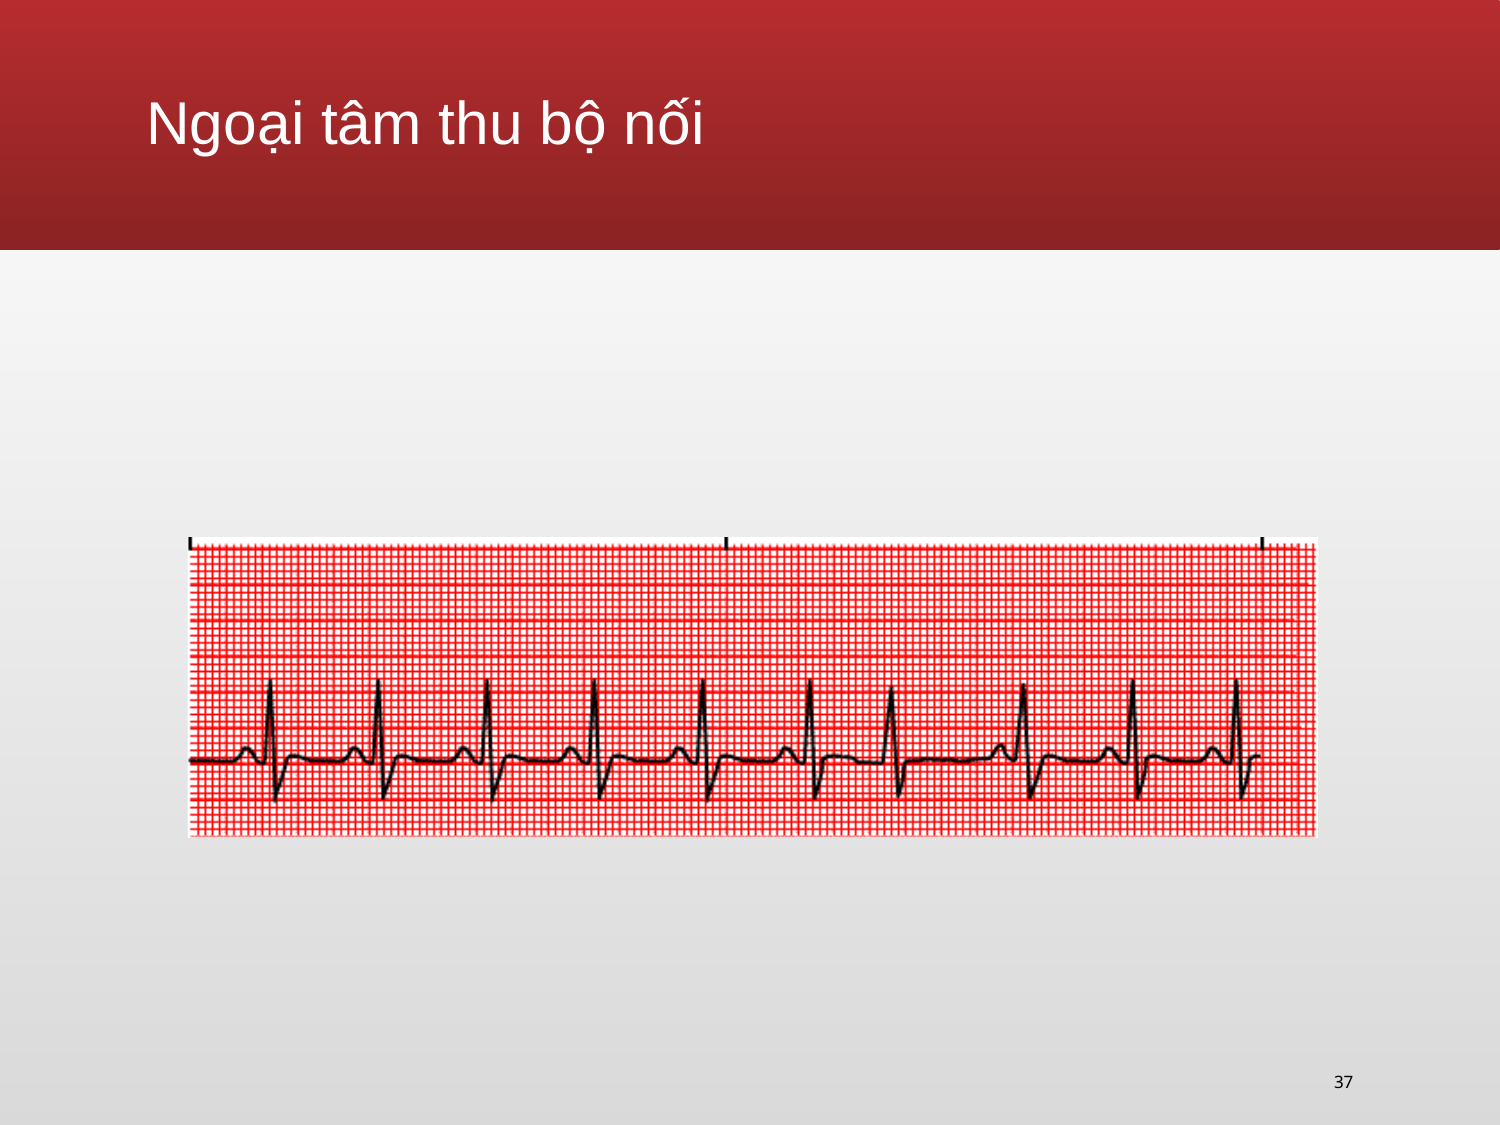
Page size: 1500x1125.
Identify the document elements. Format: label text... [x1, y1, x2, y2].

title Ngoại tâm thu bộ nối [131, 16, 1369, 234]
slide_number 37 [1265, 1063, 1369, 1103]
picture [187, 537, 1318, 838]
